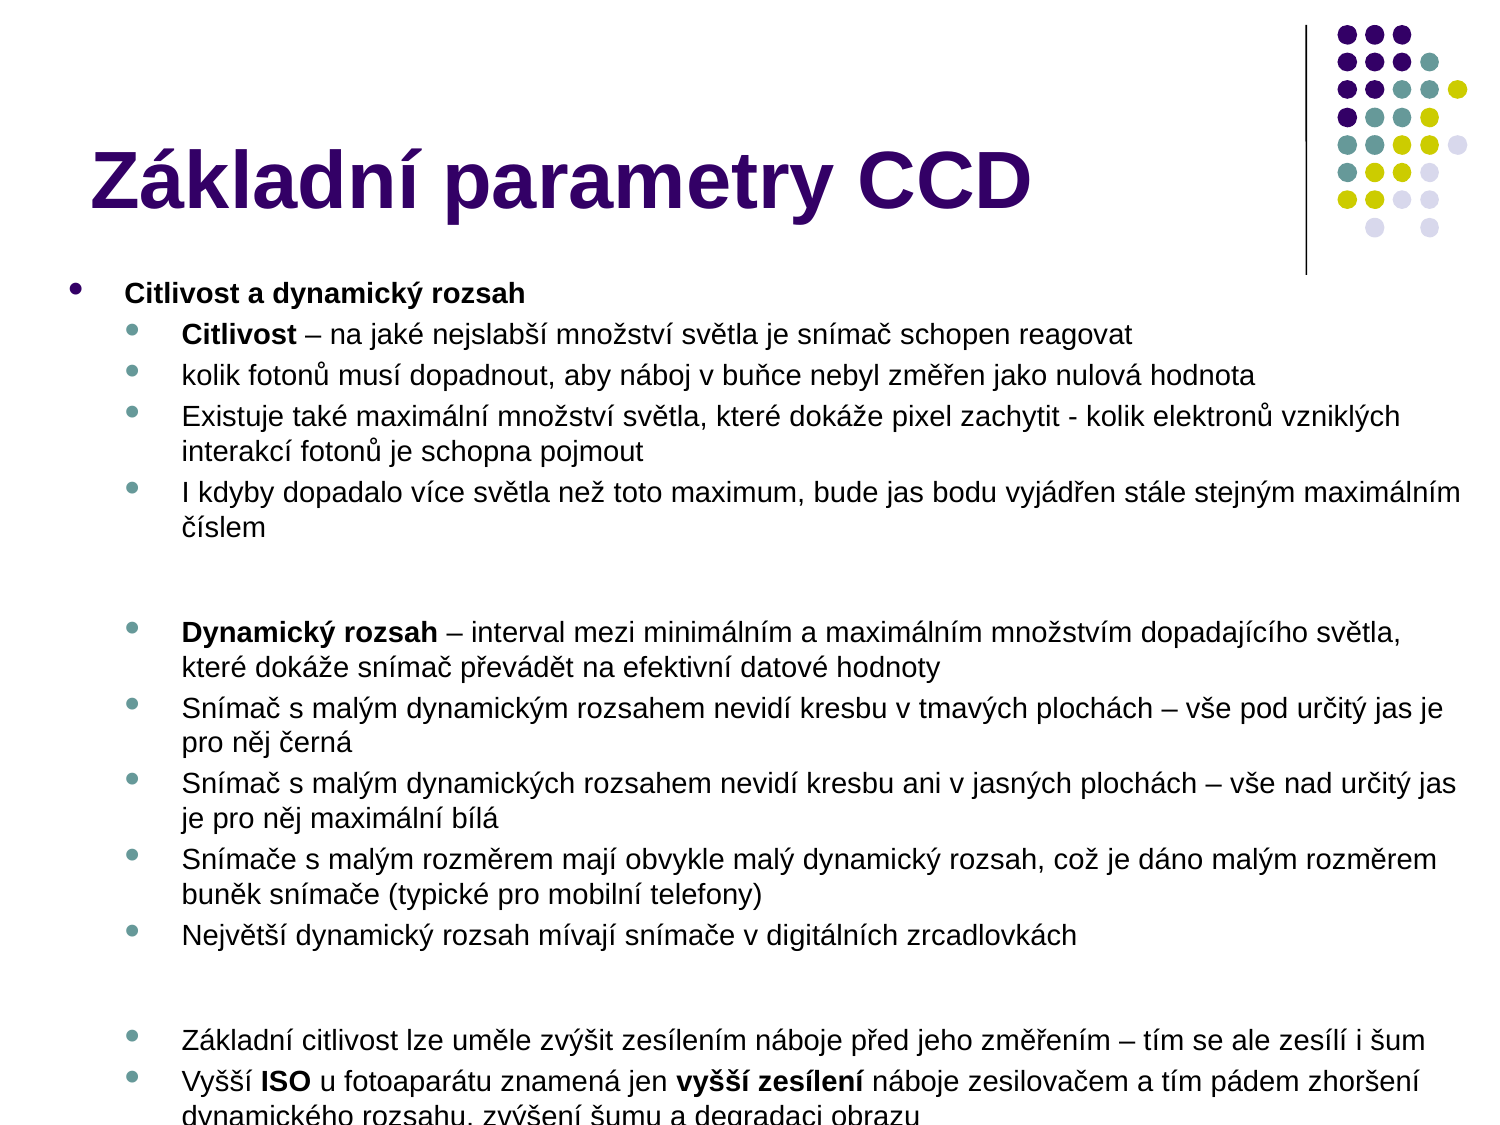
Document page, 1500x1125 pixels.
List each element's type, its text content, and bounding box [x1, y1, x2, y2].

list Citlivost a dynamický rozsah Citlivost – na jaké nejslabší množství světla je snímač schopen reagovat kolik fotonů musí dopadnout, aby náboj v buňce nebyl změřen jako nulová hodnota Existuje také maximální množství světla, které dokáže pixel zachytit - kolik elektronů vzniklých interakcí fotonů je schopna pojmout I kdyby dopadalo více světla než toto maximum, bude jas bodu vyjádřen stále stejným maximálním číslem Dynamický rozsah – interval mezi minimálním a maximálním množstvím dopadajícího světla, které dokáže snímač převádět na efektivní datové hodnoty Snímač s malým dynamickým rozsahem nevidí kresbu v tmavých plochách – vše pod určitý jas je pro něj černá Snímač s malým dynamických rozsahem nevidí kresbu ani v jasných plochách – vše nad určitý jas je pro něj maximální bílá Snímače s malým rozměrem mají obvykle malý dynamický rozsah, což je dáno malým rozměrem buněk snímače (typické pro mobilní telefony) Největší dynamický rozsah mívají snímače v digitálních zrcadlovkách Základní citlivost lze uměle zvýšit zesílením náboje před jeho změřením – tím se ale zesílí i šum Vyšší ISO u fotoaparátu znamená jen vyšší zesílení náboje zesilovačem a tím pádem zhoršení dynamického rozsahu, zvýšení šumu a degradaci obrazu [52, 266, 1483, 992]
title Základní parametry CCD [74, 19, 1313, 233]
